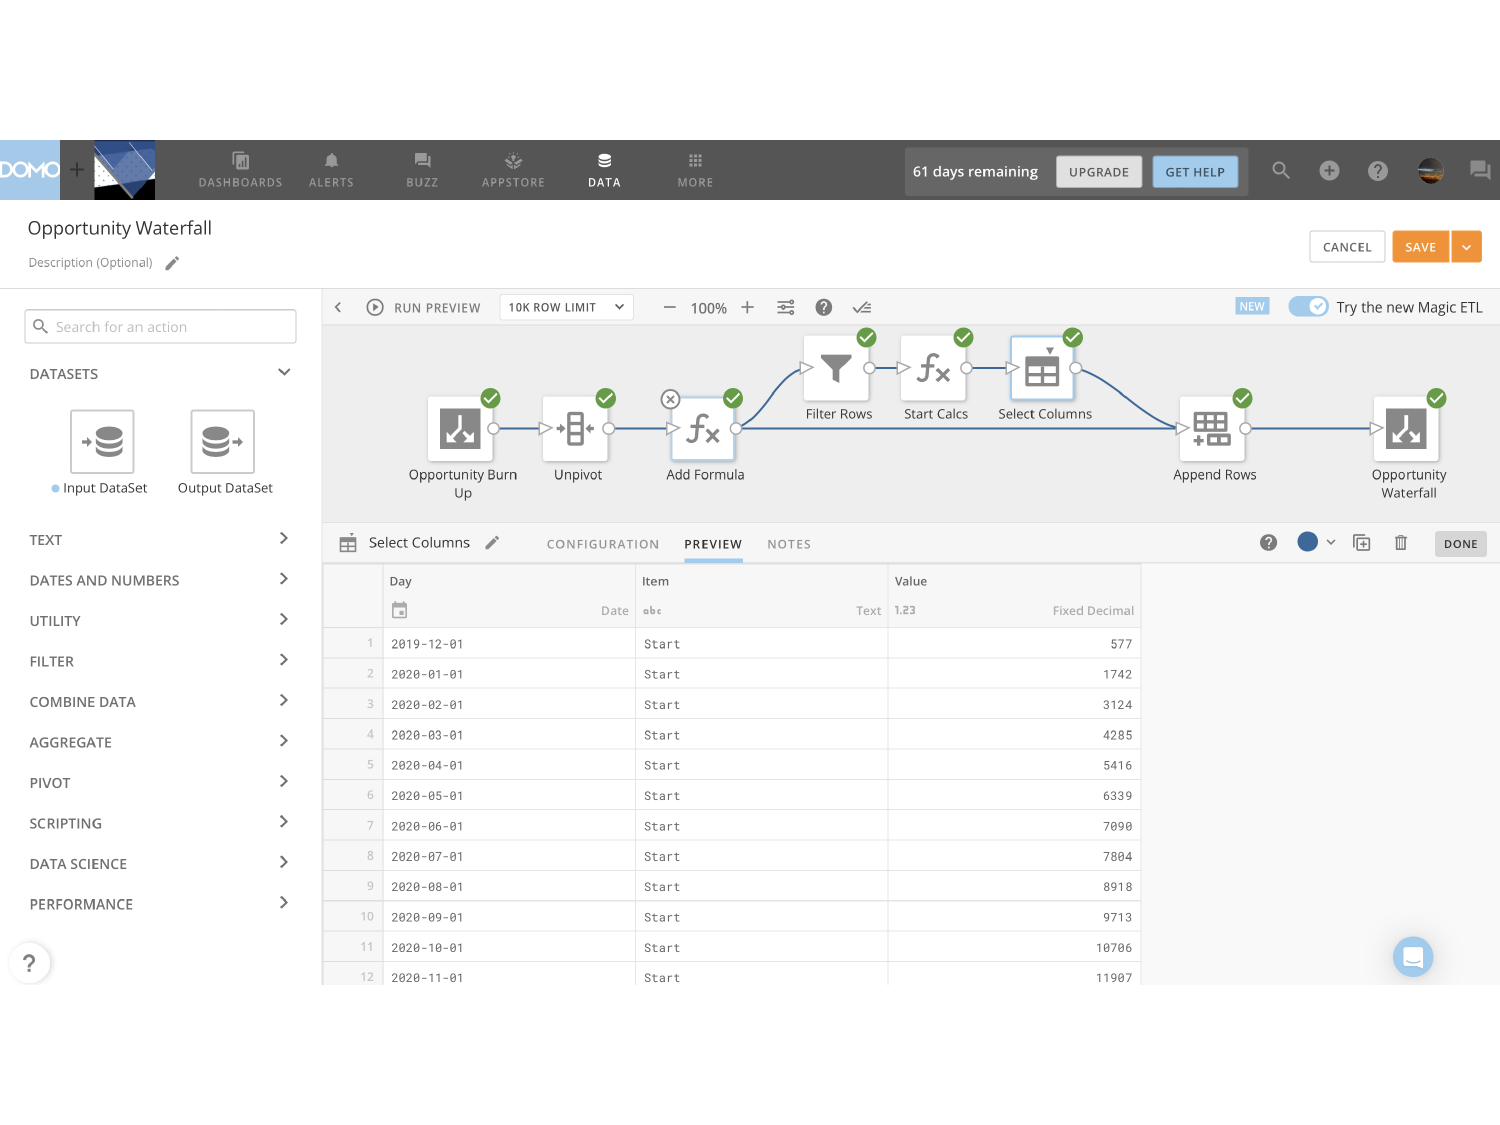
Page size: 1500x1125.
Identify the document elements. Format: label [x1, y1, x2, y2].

picture [0, 140, 1500, 985]
